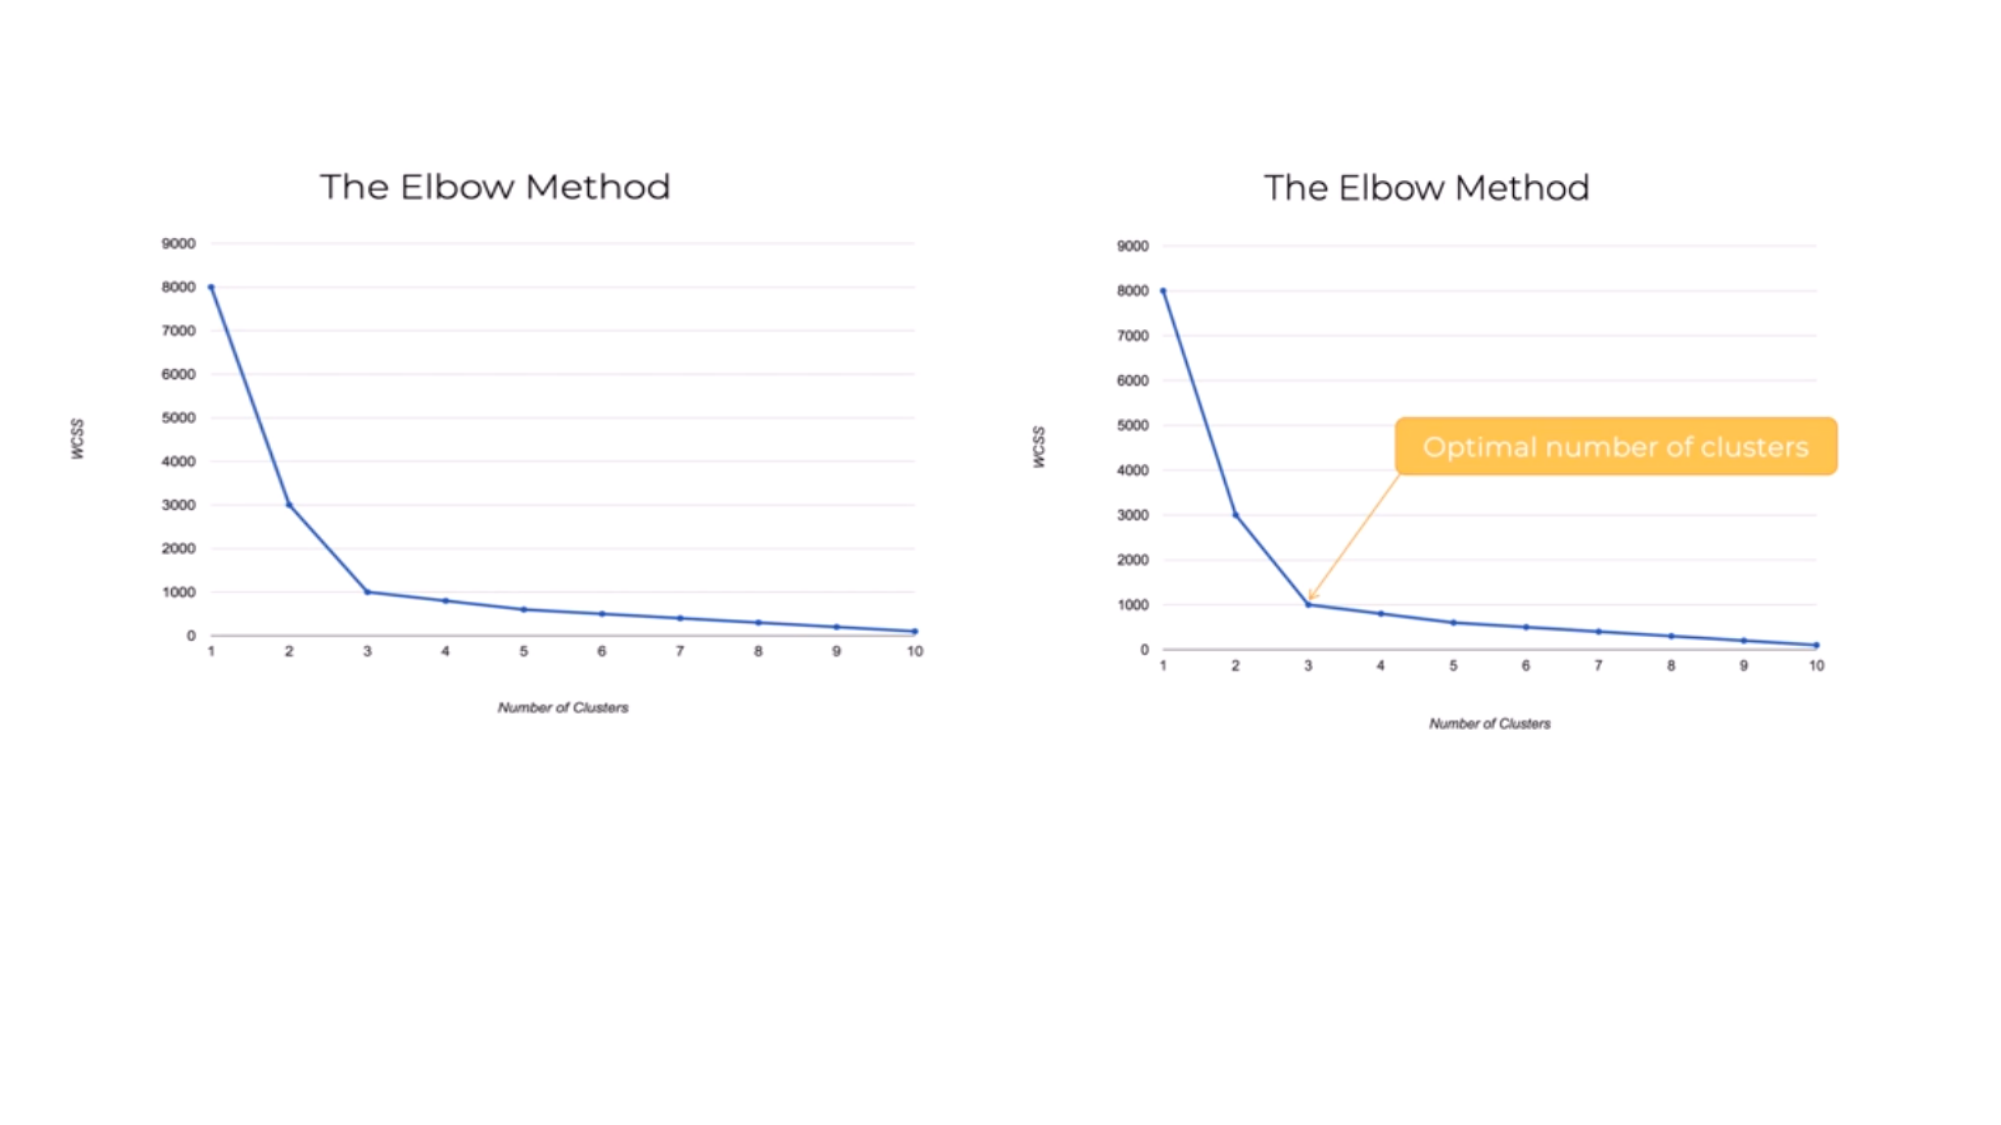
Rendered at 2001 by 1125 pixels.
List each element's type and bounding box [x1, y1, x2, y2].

picture [40, 148, 1891, 739]
